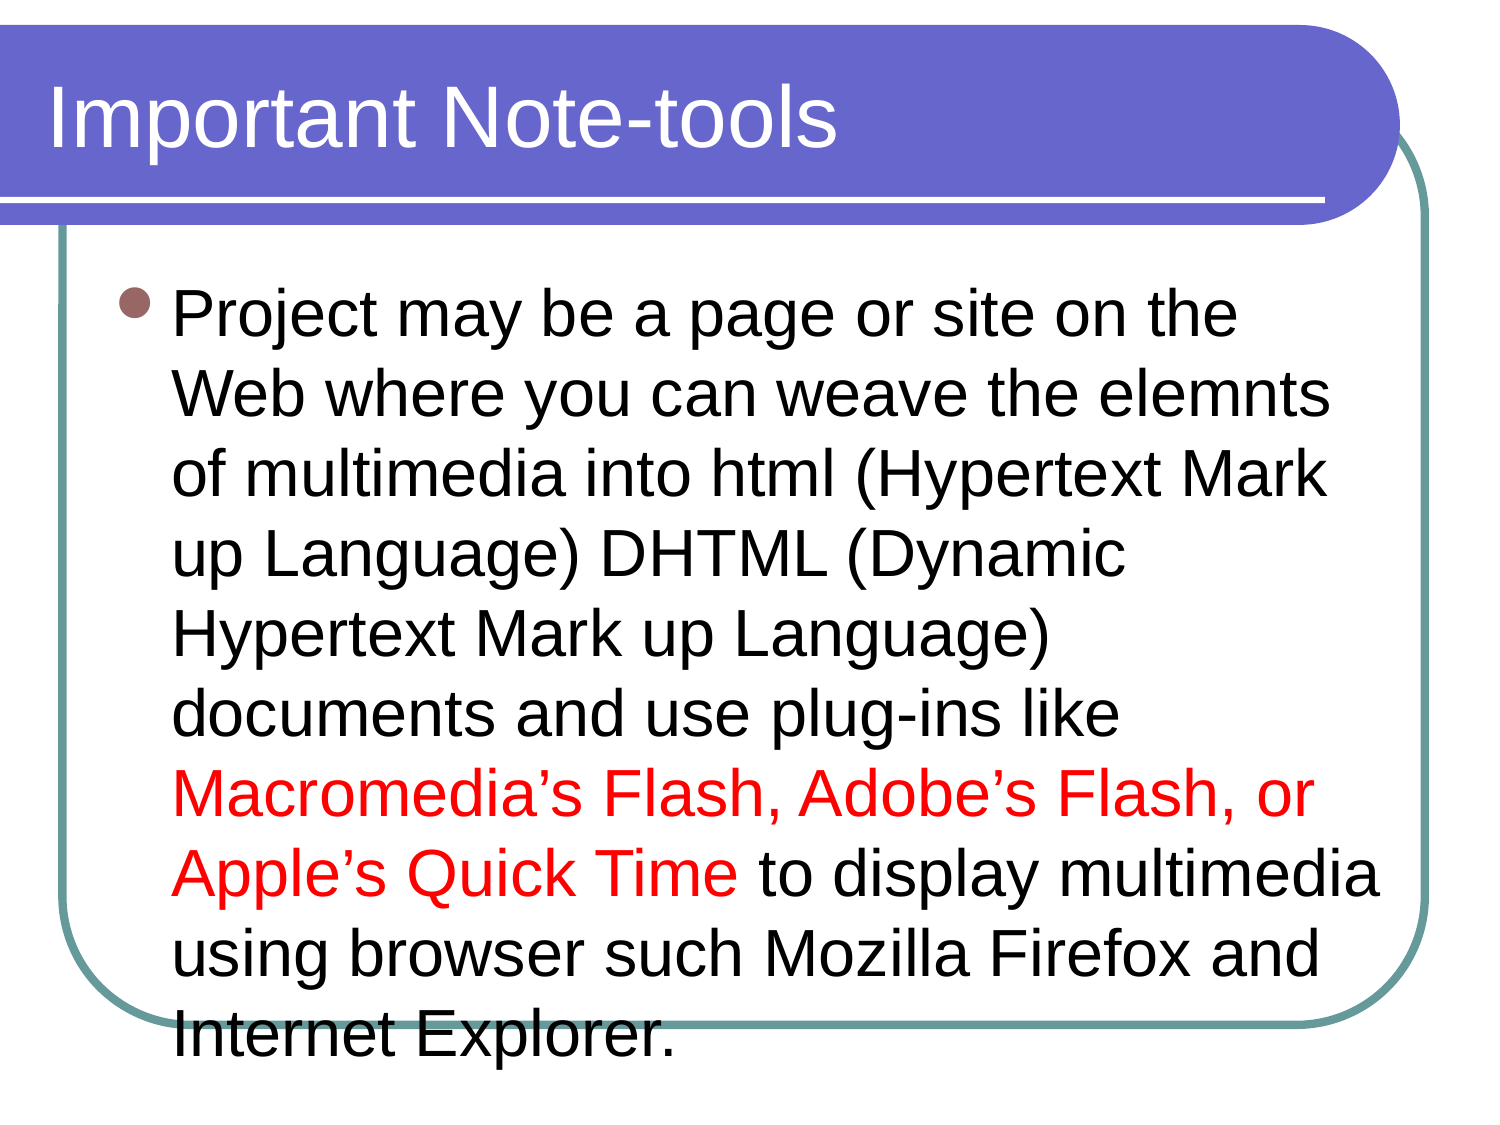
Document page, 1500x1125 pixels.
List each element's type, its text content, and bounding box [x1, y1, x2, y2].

list Project may be a page or site on the Web where you can weave the elemnts of multimedia into html (Hypertext Mark up Language) DHTML (Dynamic Hypertext Mark up Language) documents and use plug-ins like Macromedia’s Flash, Adobe’s Flash, or Apple’s Quick Time to display multimedia using browser such Mozilla Firefox and Internet Explorer. [99, 262, 1400, 988]
title Important Note-tools [32, 37, 1347, 188]
